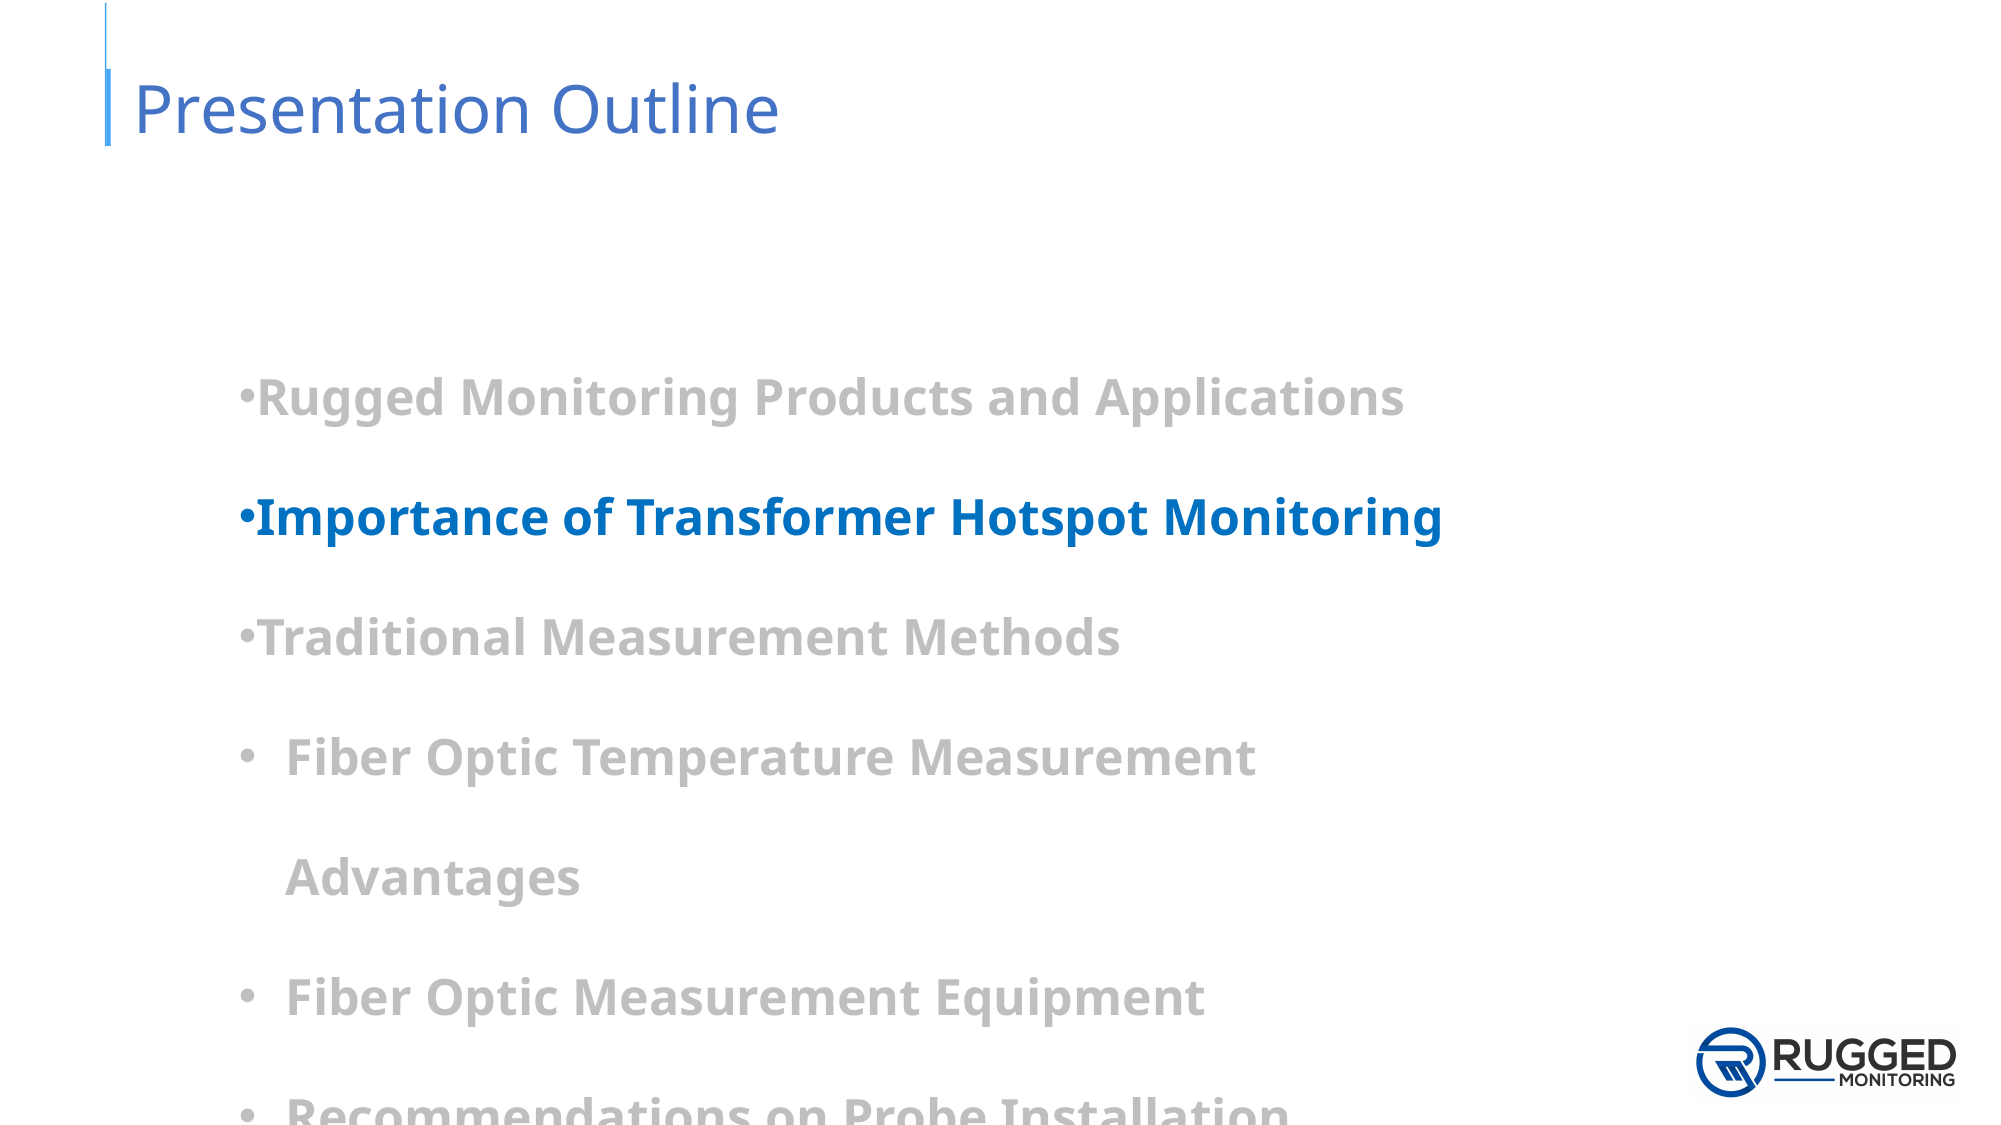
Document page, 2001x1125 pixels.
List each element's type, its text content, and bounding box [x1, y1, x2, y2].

text_box Rugged Monitoring Products and Applications Importance of Transformer Hotspot Monitoring Traditional Measurement Methods Fiber Optic Temperature Measurement Advantages Fiber Optic Measurement Equipment Recommendations on Probe Installation [223, 297, 1549, 1125]
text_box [105, 2, 109, 147]
text_box Presentation Outline [118, 59, 797, 155]
picture [1690, 1022, 1961, 1102]
